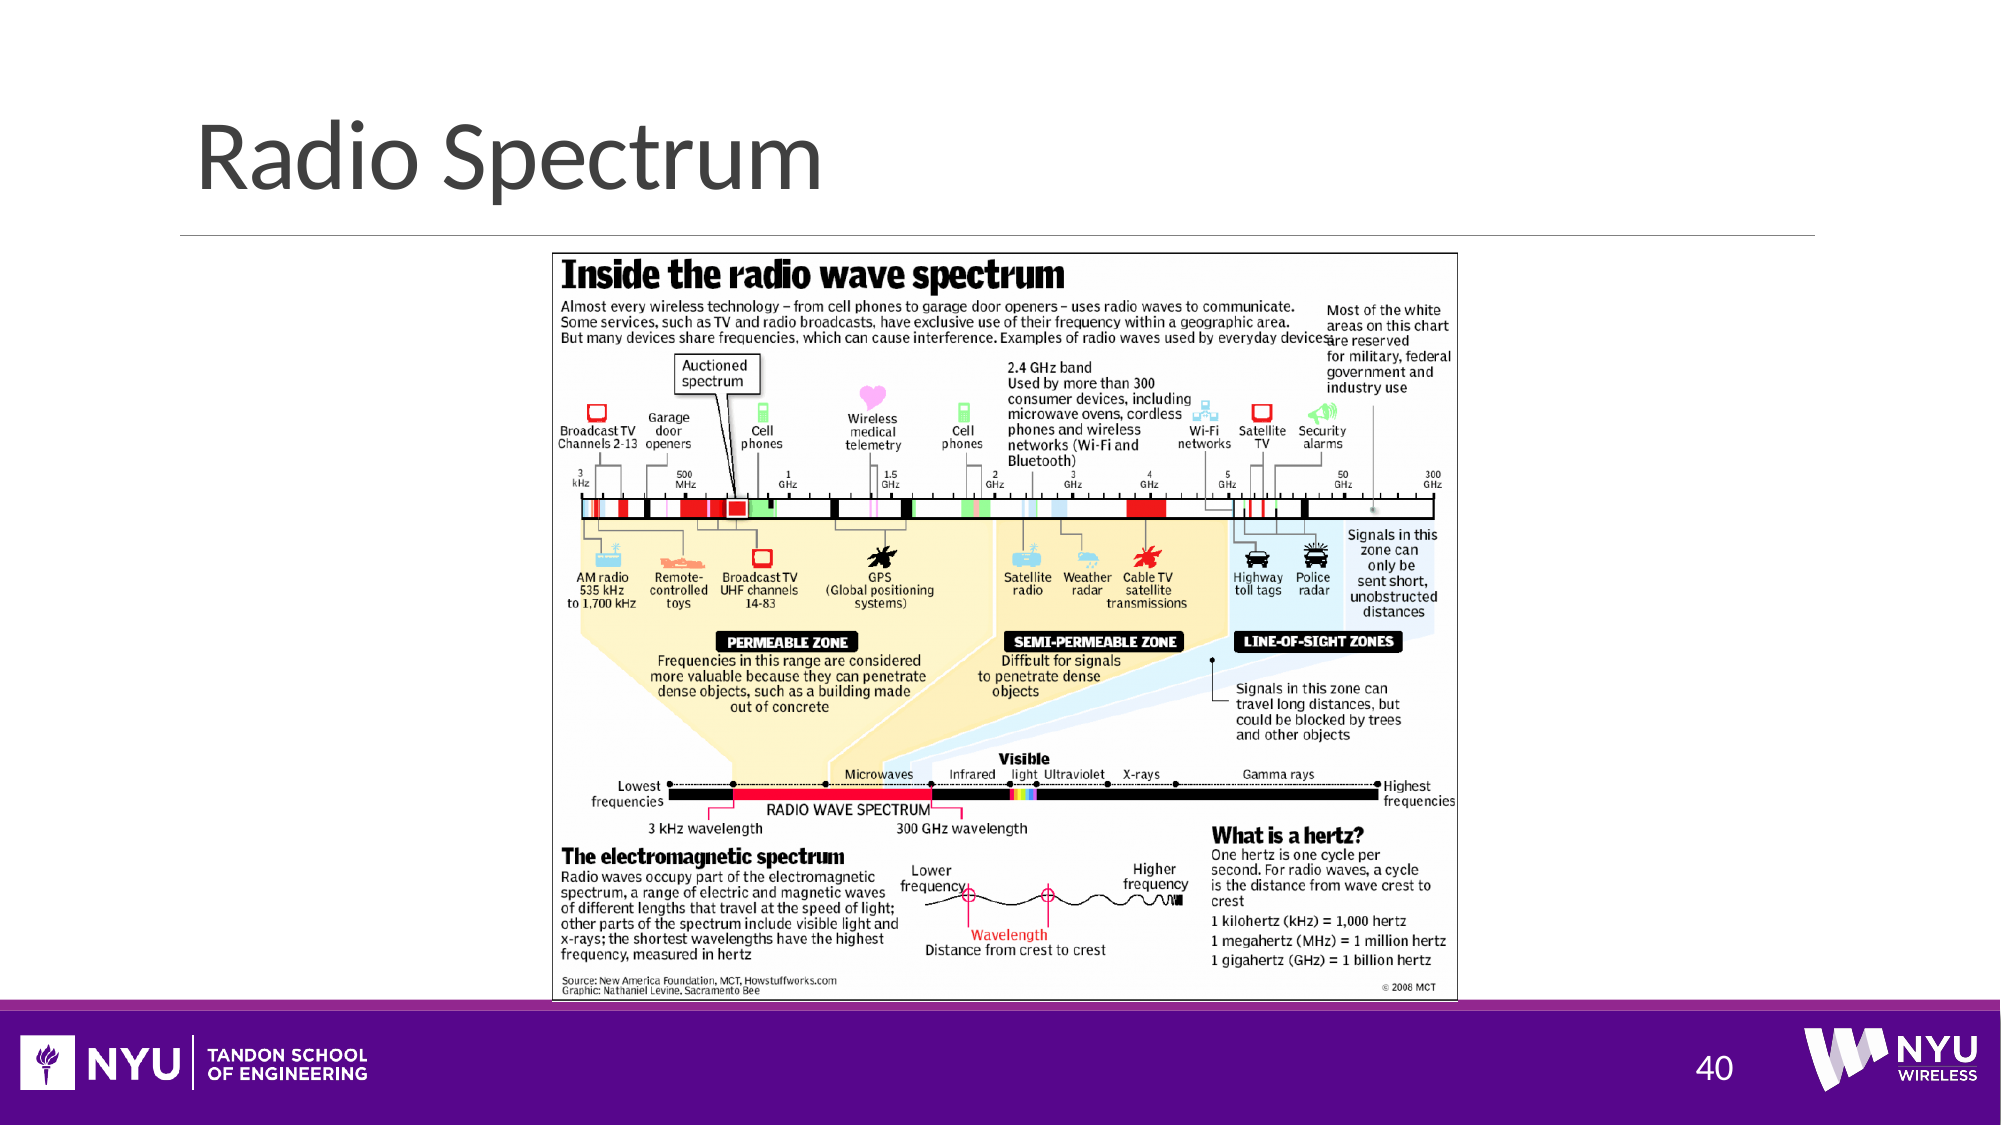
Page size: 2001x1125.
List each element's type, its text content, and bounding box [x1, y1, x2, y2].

title Radio Spectrum [180, 47, 1830, 218]
slide_number 40 [1533, 1035, 1749, 1096]
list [551, 251, 1459, 1003]
